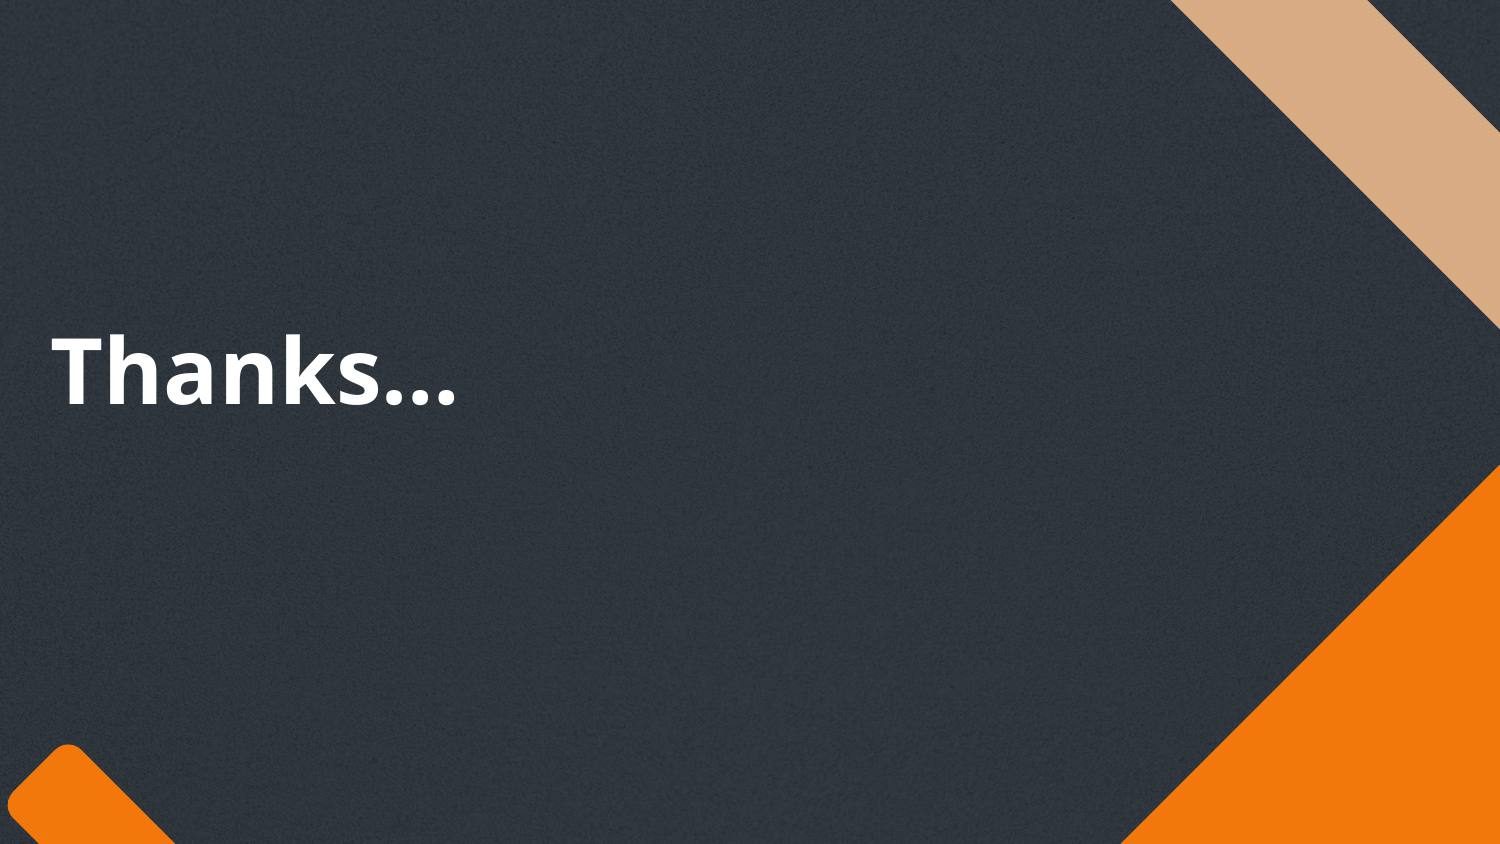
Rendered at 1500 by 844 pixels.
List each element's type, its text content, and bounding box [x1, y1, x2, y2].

title Thanks… [35, 297, 1146, 504]
